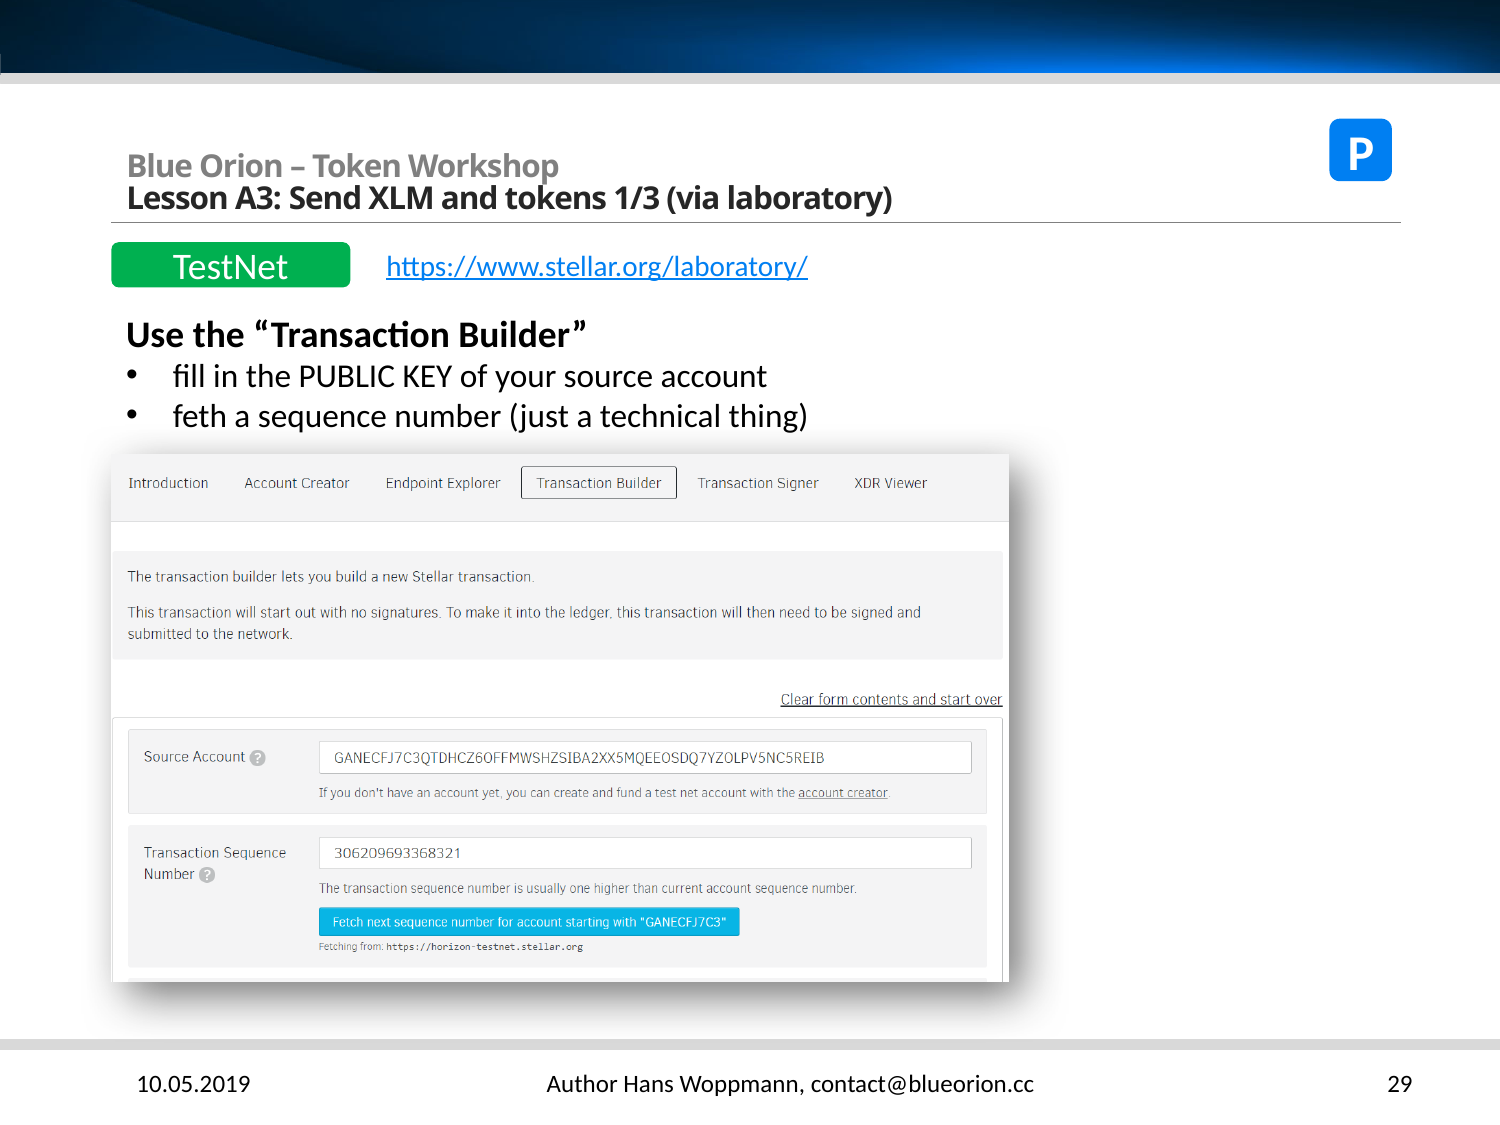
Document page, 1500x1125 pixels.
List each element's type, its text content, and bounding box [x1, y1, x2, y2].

title Blue Orion – Token Workshop Lesson A3: Send XLM and tokens 1/3 (via laboratory) [111, 143, 1402, 224]
text_box https://www.stellar.org/laboratory/ [371, 239, 824, 290]
text_box TestNet [110, 240, 352, 289]
text_box P [1328, 117, 1394, 143]
text_box Use the “Transaction Builder” fill in the PUBLIC KEY of your source account feth a sequence number (just a technical thing) [111, 302, 1343, 482]
picture [110, 454, 1010, 982]
picture [0, 0, 1500, 73]
